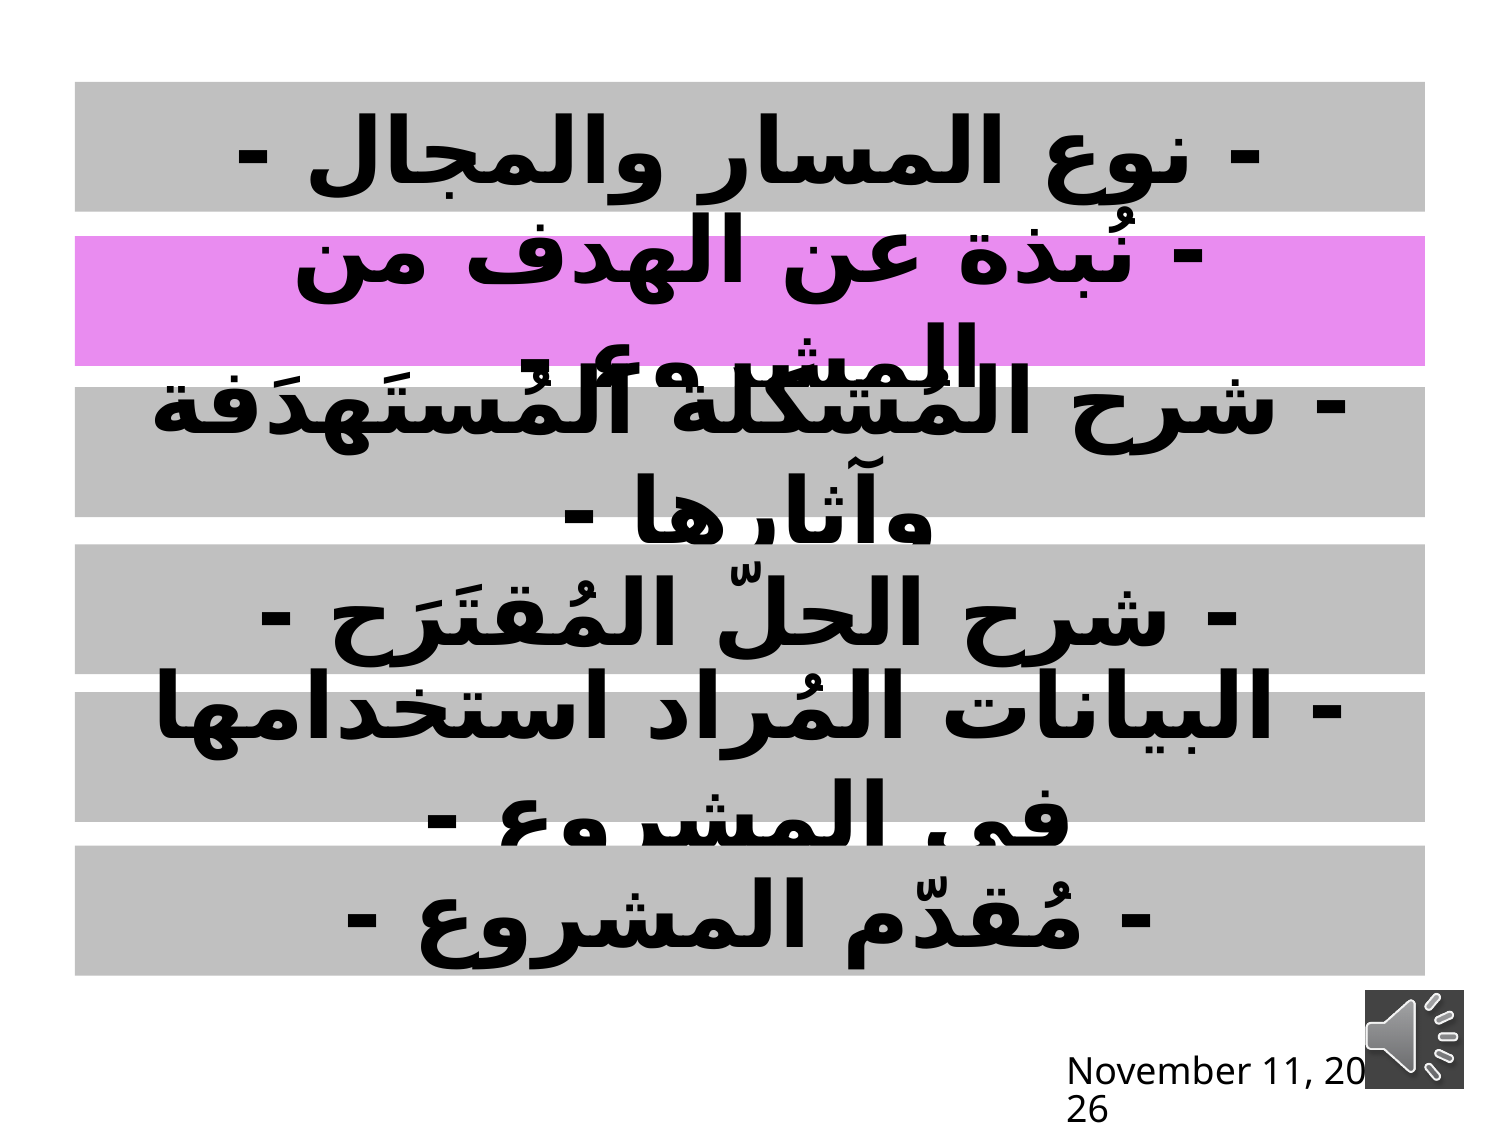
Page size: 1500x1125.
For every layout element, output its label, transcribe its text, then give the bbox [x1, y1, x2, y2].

text_box - شرح المُشكلة المُستَهدَفة وآثارها - [74, 387, 1425, 518]
picture [1364, 989, 1465, 1090]
text_box - نوع المسار والمجال - [74, 81, 1425, 212]
text_box - شرح الحلّ المُقتَرَح - [74, 544, 1425, 675]
text_box - البيانات المُراد استخدامها في المشروع - [74, 692, 1425, 822]
text_box - مُقدّم المشروع - [74, 845, 1425, 976]
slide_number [1074, 1042, 1425, 1103]
text_box - نُبذة عن الهدف من المشروع - [74, 236, 1425, 366]
